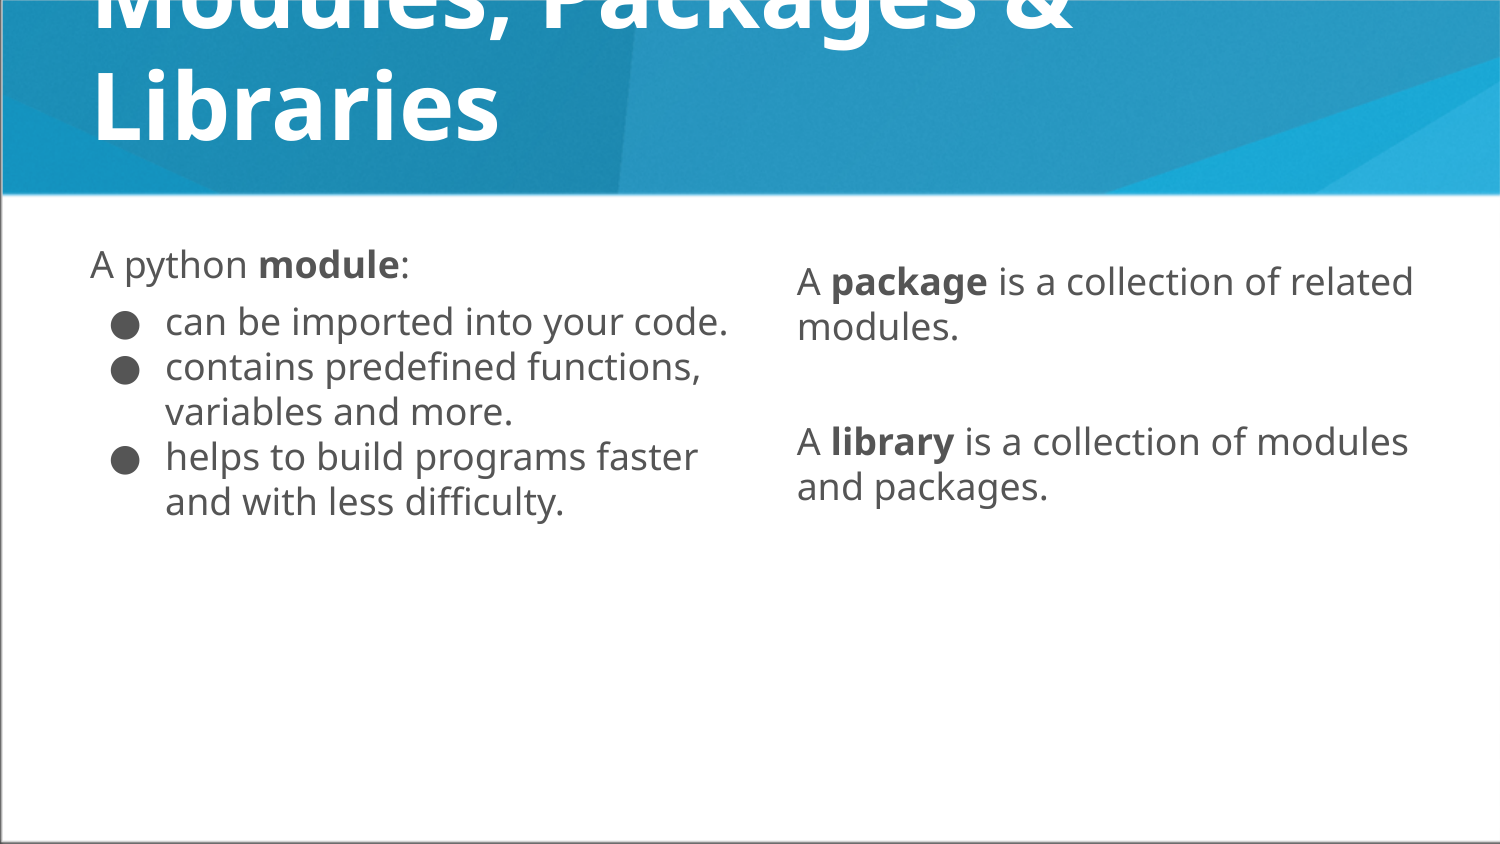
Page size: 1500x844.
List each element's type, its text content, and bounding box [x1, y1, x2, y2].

title Modules, Packages & Libraries [75, 33, 1425, 175]
list A python module: can be imported into your code. contains predefined functions, variables and more. helps to build programs faster and with less difficulty. [75, 225, 753, 788]
picture [0, 0, 1500, 844]
list A package is a collection of related modules. A library is a collection of modules and packages. [781, 243, 1460, 805]
